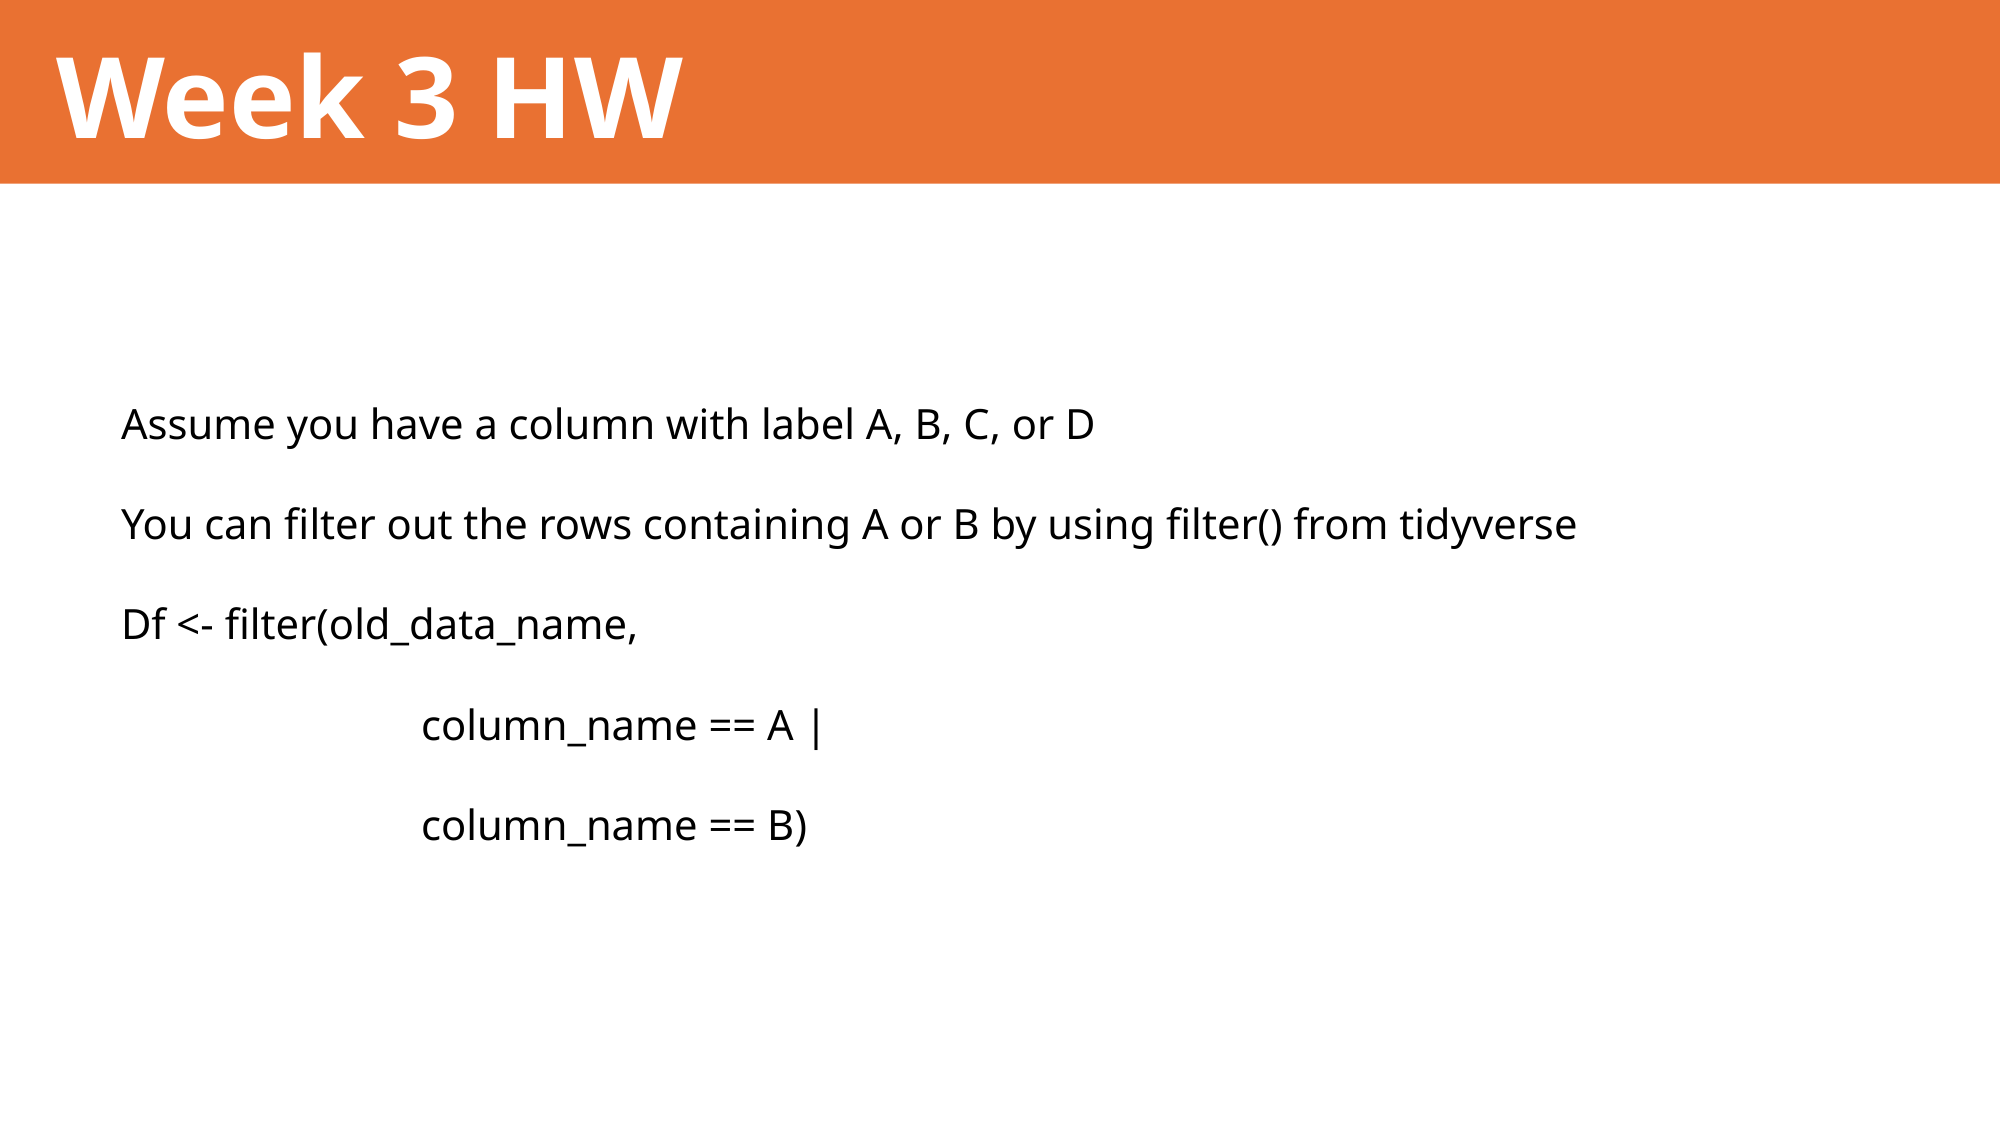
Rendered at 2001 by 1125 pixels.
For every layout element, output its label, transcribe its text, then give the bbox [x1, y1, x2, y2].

text_box [0, 0, 2000, 185]
text_box Assume you have a column with label A, B, C, or D You can filter out the rows containing A or B by using filter() from tidyverse Df <- filter(old_data_name, column_name == A | column_name == B) [106, 340, 1648, 856]
text_box Week 3 HW [41, 0, 1767, 171]
